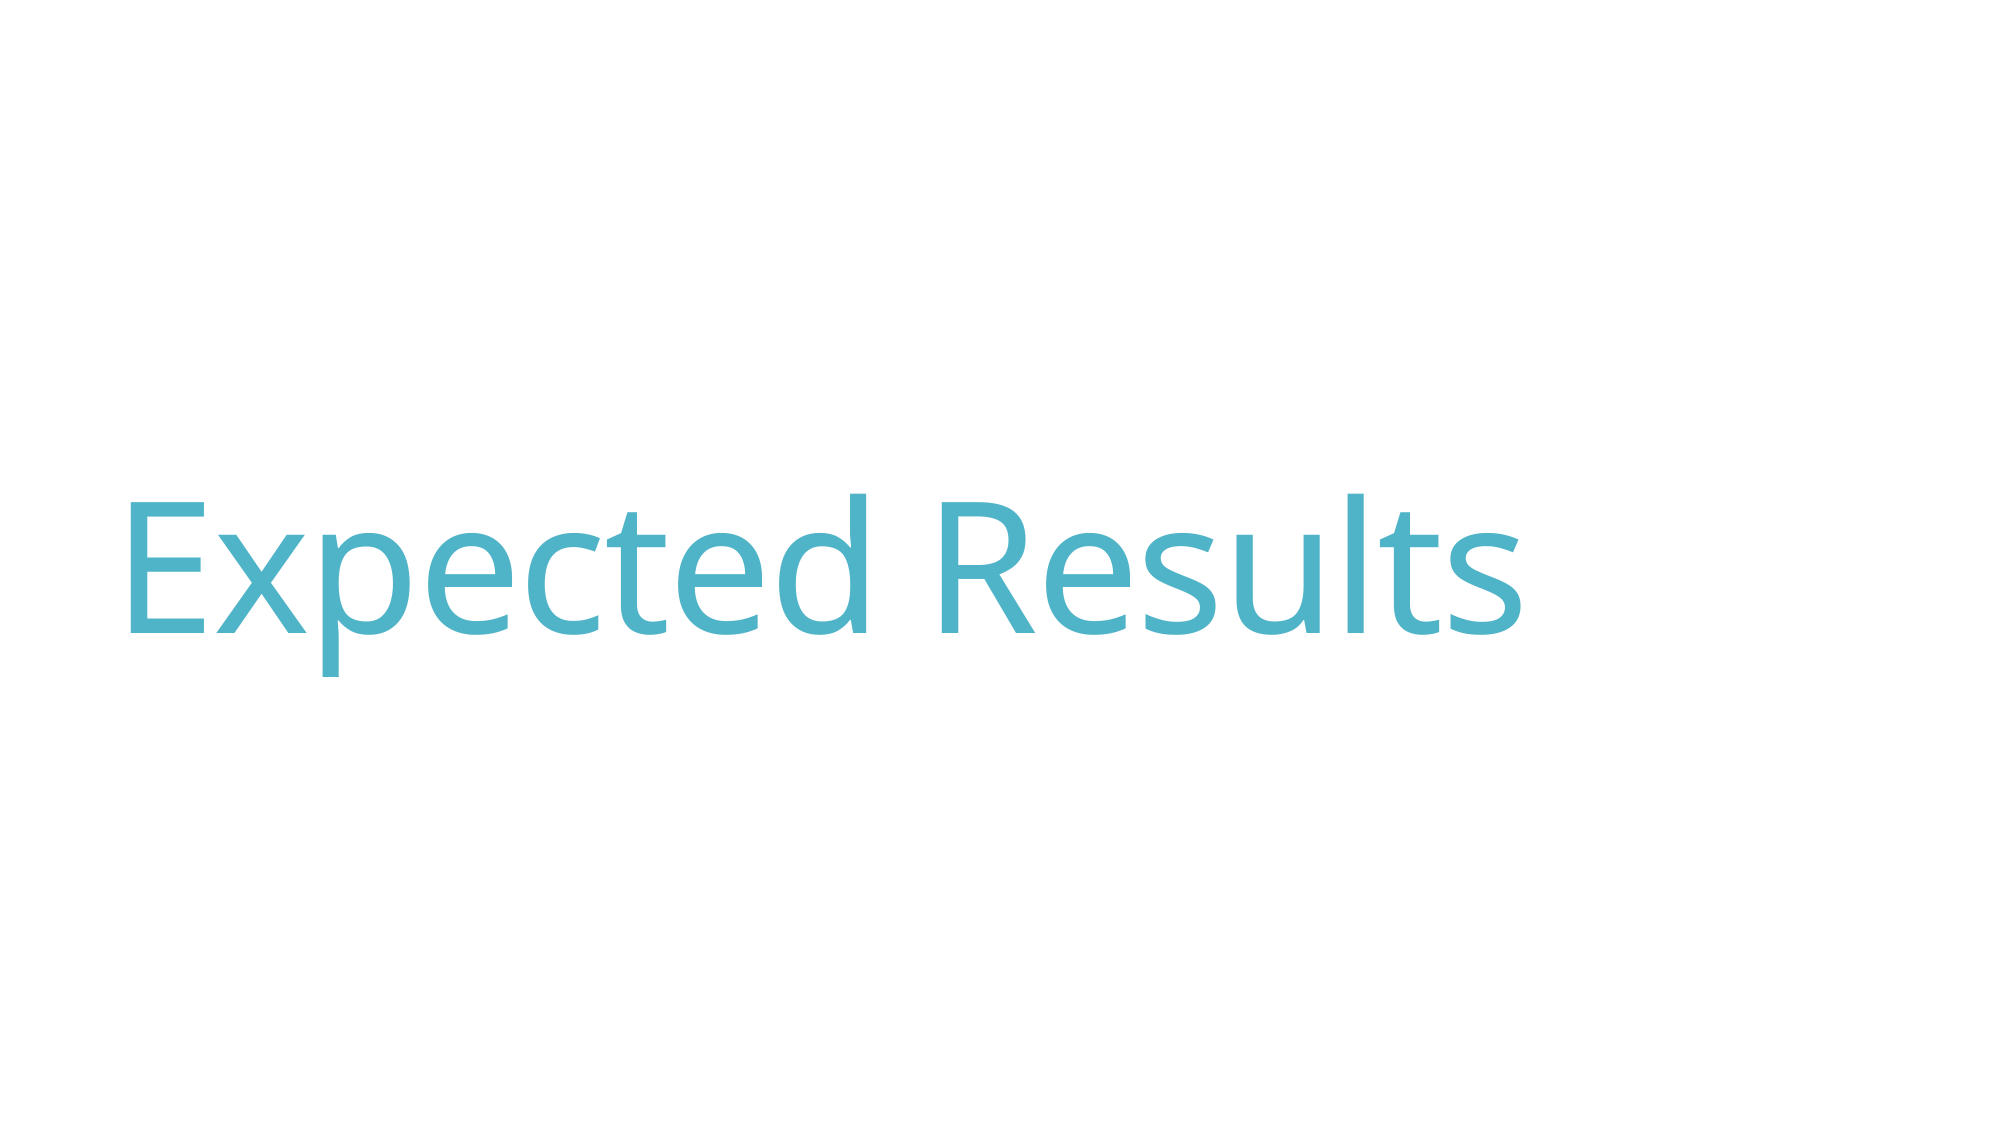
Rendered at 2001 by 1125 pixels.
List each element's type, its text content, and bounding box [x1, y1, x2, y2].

title Expected Results [98, 125, 1868, 677]
